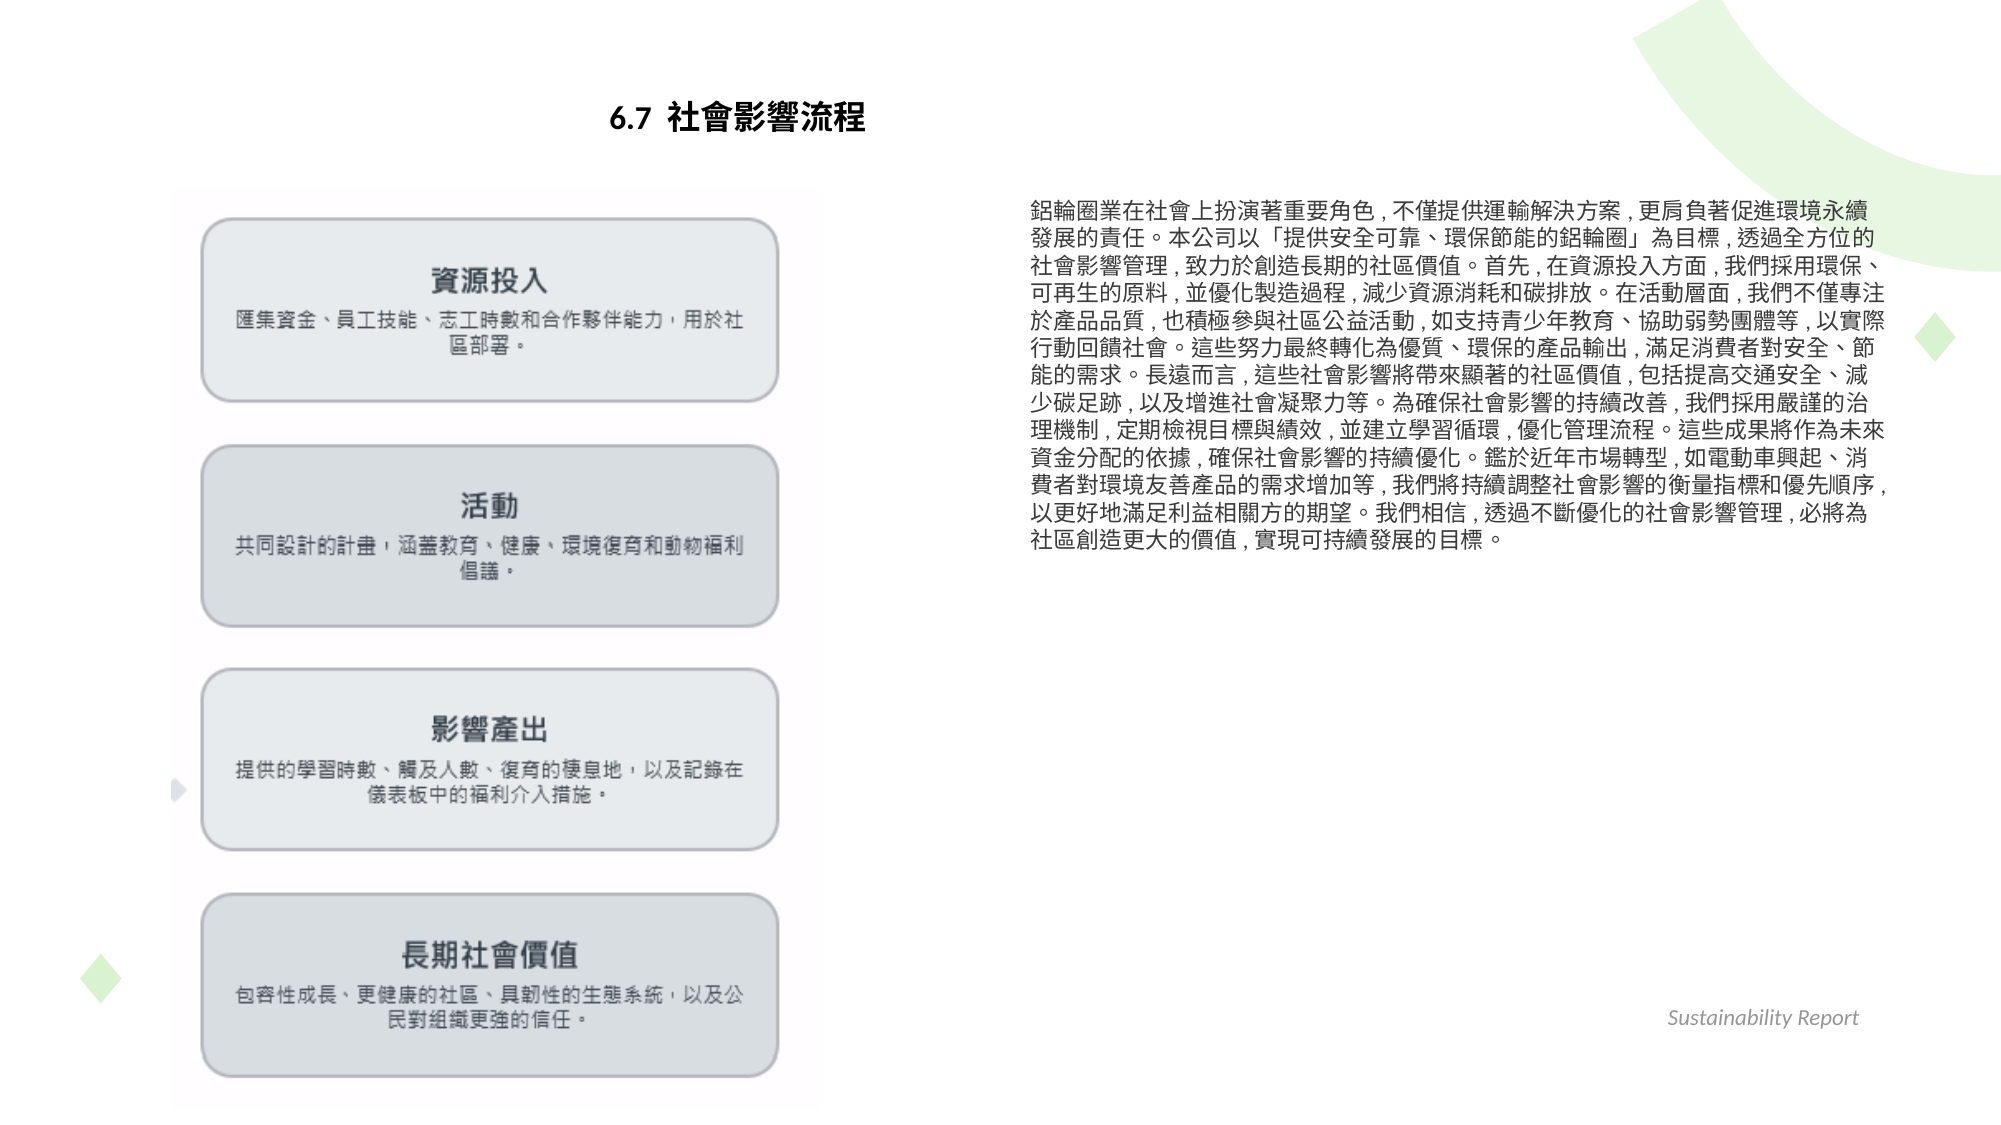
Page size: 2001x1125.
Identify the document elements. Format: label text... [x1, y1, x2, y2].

picture [170, 188, 822, 1119]
text_box Sustainability Report [1652, 995, 1875, 1038]
text_box 鋁輪圈業在社會上扮演著重要角色,不僅提供運輸解決方案,更肩負著促進環境永續發展的責任。本公司以「提供安全可靠、環保節能的鋁輪圈」為目標,透過全方位的社會影響管理,致力於創造長期的社區價值。首先,在資源投入方面,我們採用環保、可再生的原料,並優化製造過程,減少資源消耗和碳排放。在活動層面,我們不僅專注於產品品質,也積極參與社區公益活動,如支持青少年教育、協助弱勢團體等,以實際行動回饋社會。這些努力最終轉化為優質、環保的產品輸出,滿足消費者對安全、節能的需求。長遠而言,這些社會影響將帶來顯著的社區價值,包括提高交通安全、減少碳足跡,以及增進社會凝聚力等。為確保社會影響的持續改善,我們採用嚴謹的治理機制,定期檢視目標與績效,並建立學習循環,優化管理流程。這些成果將作為未來資金分配的依據,確保社會影響的持續優化。鑑於近年市場轉型,如電動車興起、消費者對環境友善產品的需求增加等,我們將持續調整社會影響的衡量指標和優先順序,以更好地滿足利益相關方的期望。我們相信,透過不斷優化的社會影響管理,必將為社區創造更大的價值,實現可持續發展的目標。 [1015, 188, 1902, 561]
text_box 6.7 社會影響流程 [594, 88, 882, 144]
